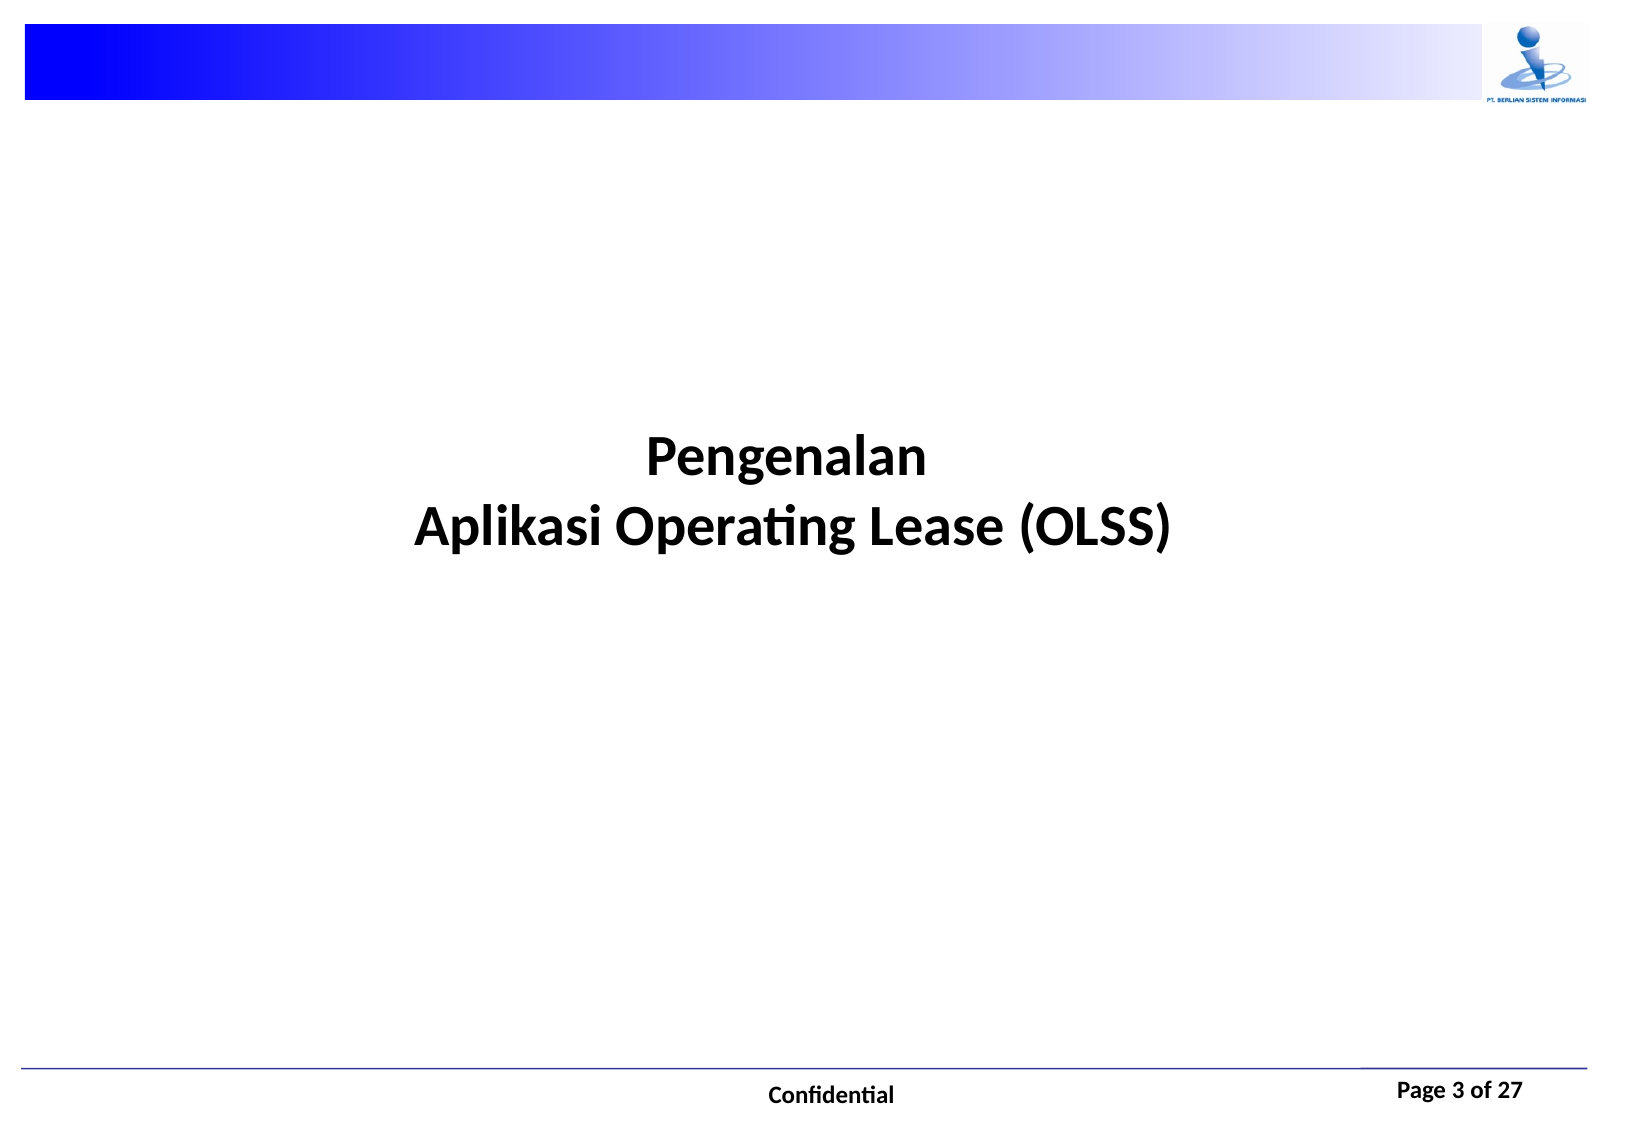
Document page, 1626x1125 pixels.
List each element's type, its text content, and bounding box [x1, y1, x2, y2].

picture [1482, 22, 1590, 105]
text_box Pengenalan Aplikasi Operating Lease (OLSS) [262, 399, 1325, 575]
